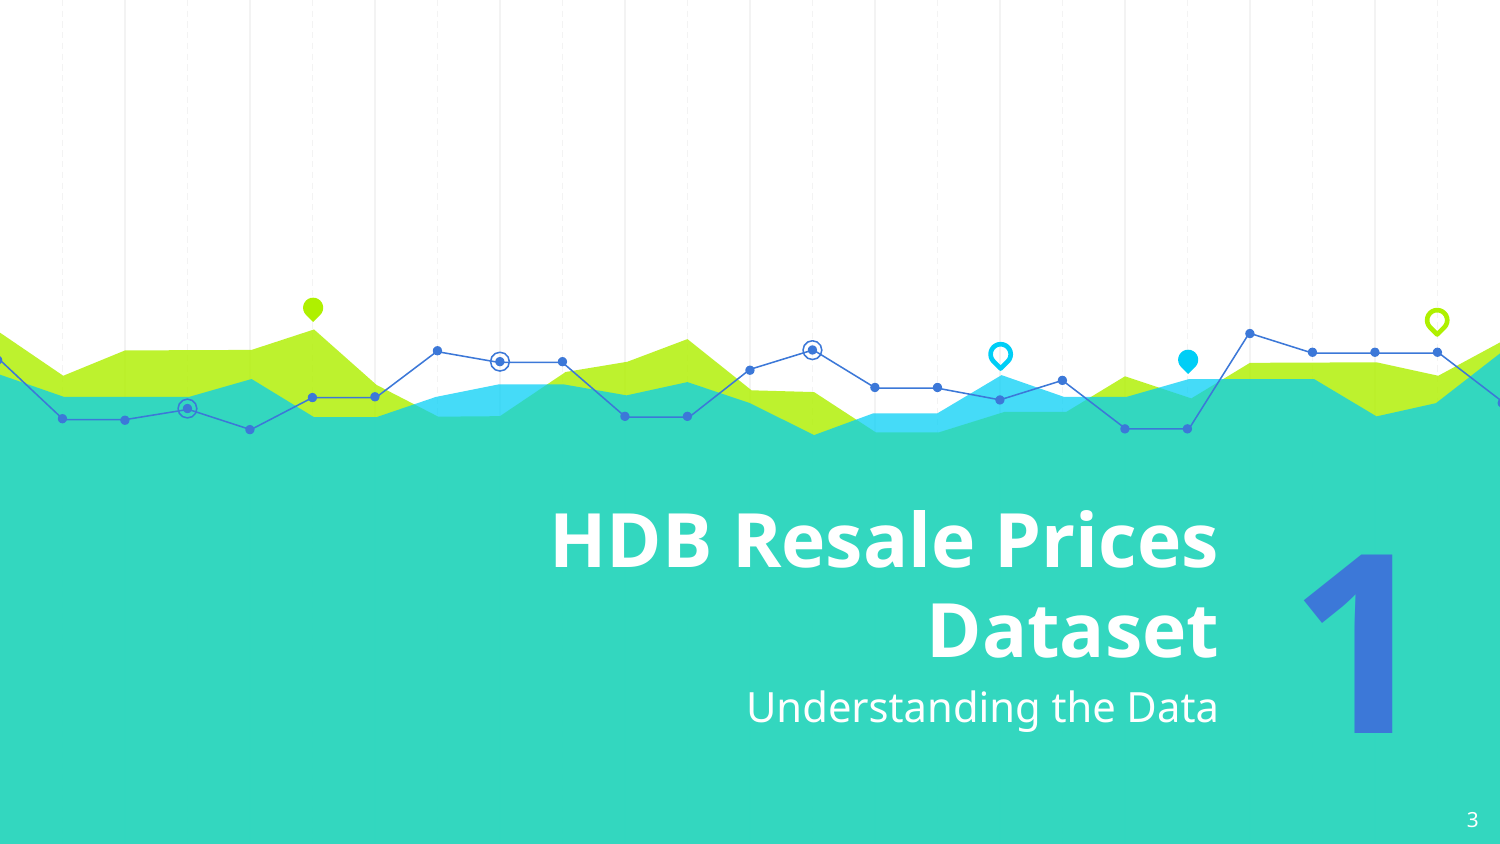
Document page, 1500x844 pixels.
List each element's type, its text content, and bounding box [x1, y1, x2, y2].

slide_number 3 [1403, 791, 1494, 844]
title HDB Resale Prices Dataset [378, 497, 1235, 665]
text_box 1 [1216, 600, 1500, 799]
subtitle Understanding the Data [378, 665, 1216, 795]
